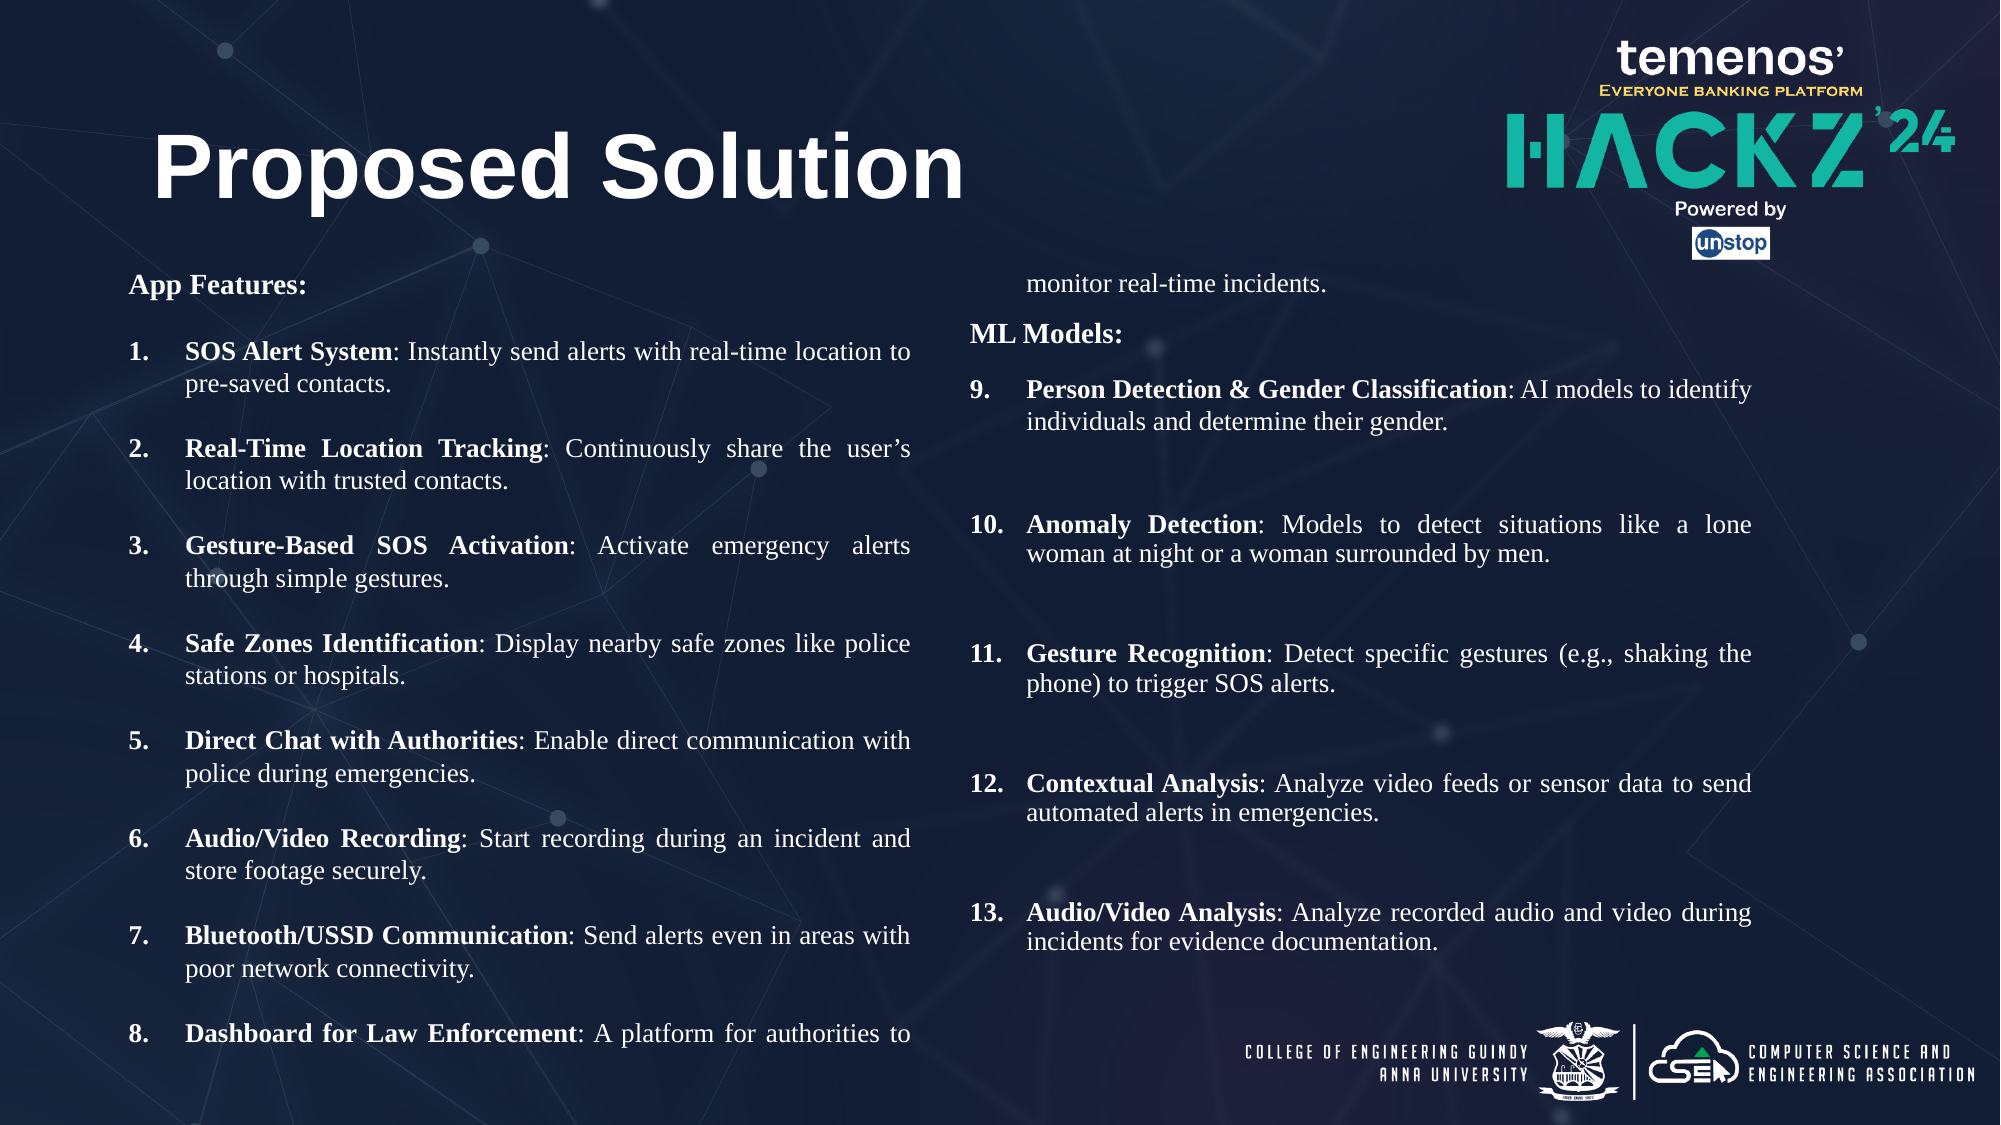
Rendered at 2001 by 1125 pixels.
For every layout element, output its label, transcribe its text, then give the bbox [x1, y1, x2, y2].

list App Features: SOS Alert System: Instantly send alerts with real-time location to pre-saved contacts. Real-Time Location Tracking: Continuously share the user’s location with trusted contacts. Gesture-Based SOS Activation: Activate emergency alerts through simple gestures. Safe Zones Identification: Display nearby safe zones like police stations or hospitals. Direct Chat with Authorities: Enable direct communication with police during emergencies. Audio/Video Recording: Start recording during an incident and store footage securely. Bluetooth/USSD Communication: Send alerts even in areas with poor network connectivity. Dashboard for Law Enforcement: A platform for authorities to monitor real-time incidents. ML Models: Person Detection & Gender Classification: AI models to identify individuals and determine their gender. Anomaly Detection: Models to detect situations like a lone woman at night or a woman surrounded by men. Gesture Recognition: Detect specific gestures (e.g., shaking the phone) to trigger SOS alerts. Contextual Analysis: Analyze video feeds or sensor data to send automated alerts in emergencies. Audio/Video Analysis: Analyze recorded audio and video during incidents for evidence documentation. [113, 257, 1767, 1055]
picture [0, 0, 2000, 1125]
title Proposed Solution [137, 59, 1449, 257]
